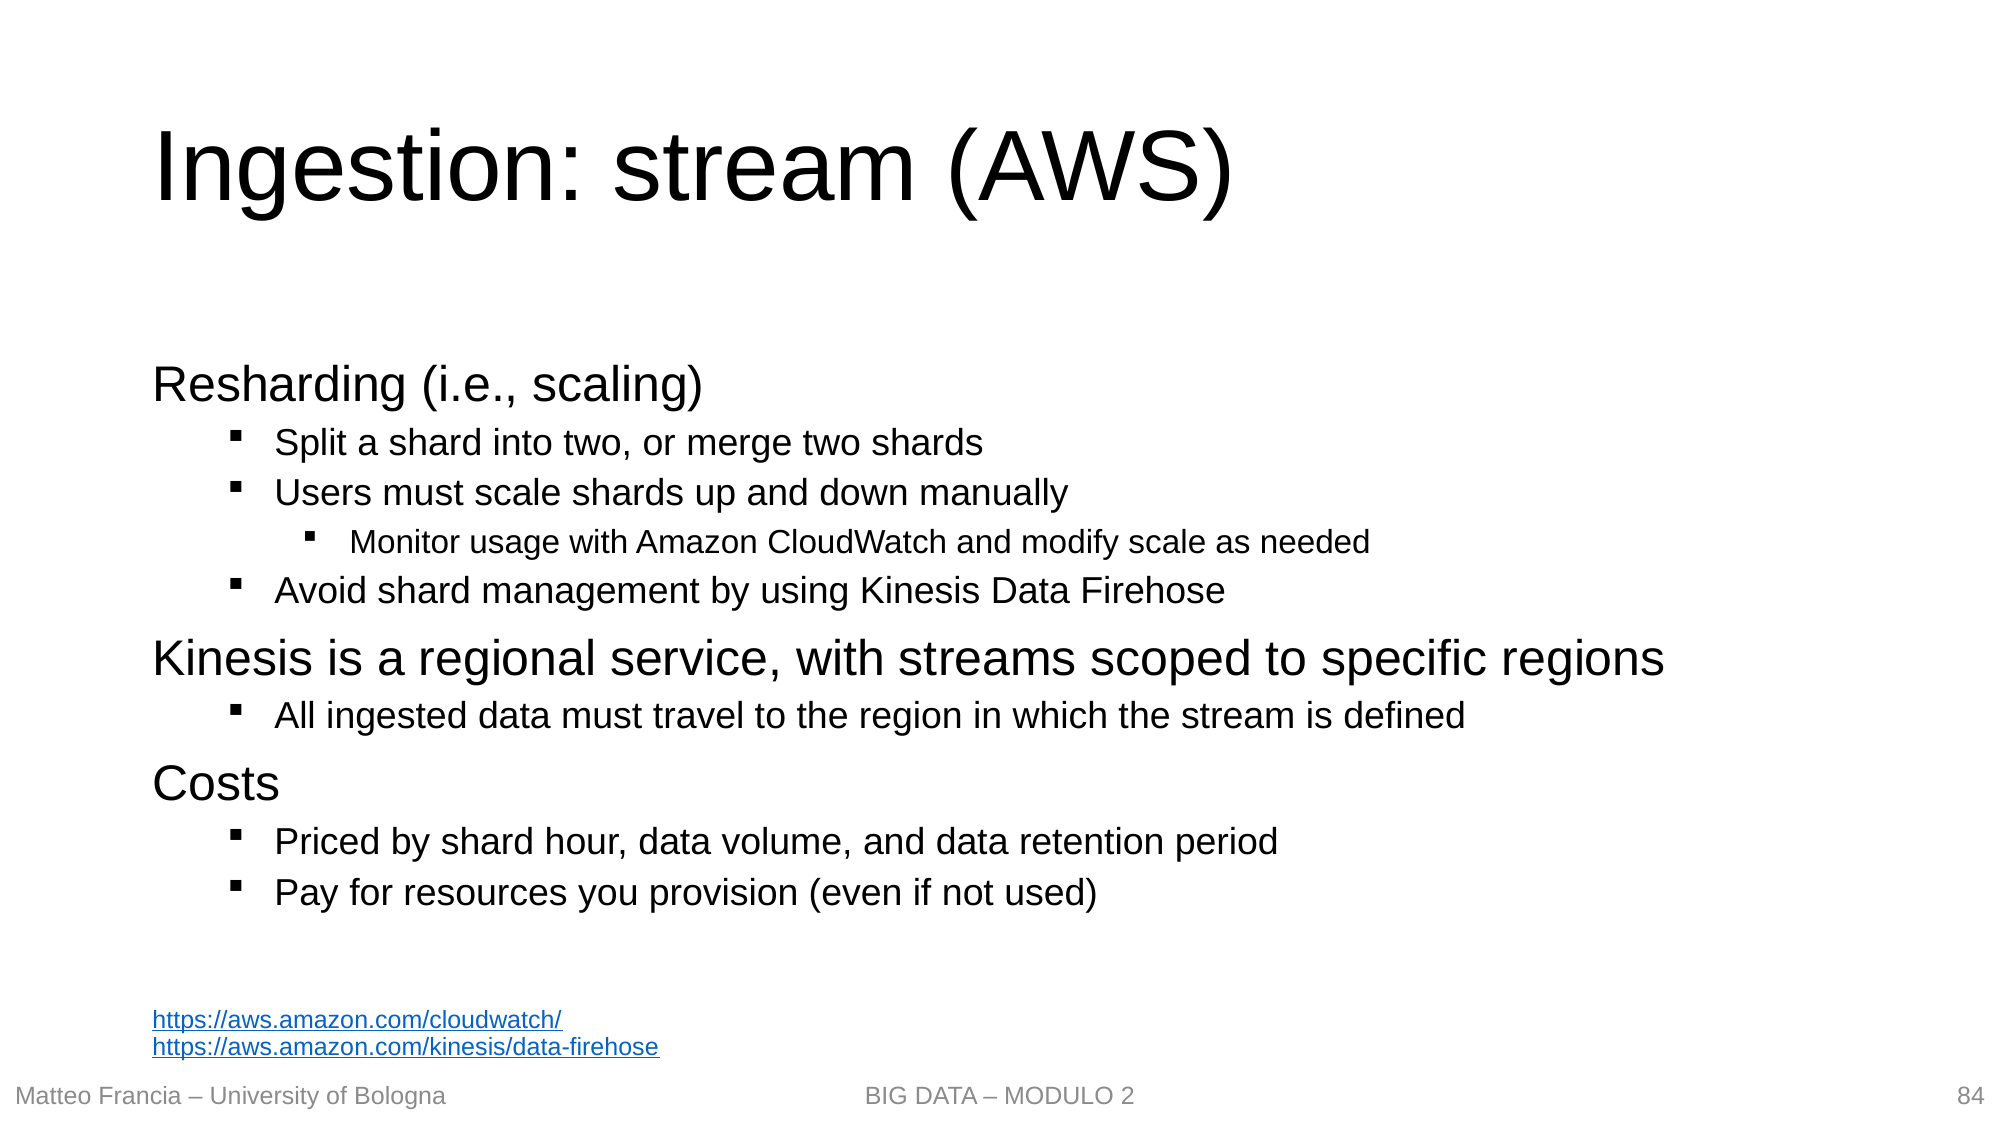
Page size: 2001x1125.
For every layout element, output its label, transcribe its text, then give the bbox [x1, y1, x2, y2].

list Resharding (i.e., scaling) Split a shard into two, or merge two shards Users must scale shards up and down manually Monitor usage with Amazon CloudWatch and modify scale as needed Avoid shard management by using Kinesis Data Firehose Kinesis is a regional service, with streams scoped to specific regions All ingested data must travel to the region in which the stream is defined Costs Priced by shard hour, data volume, and data retention period Pay for resources you provision (even if not used) [137, 278, 1863, 993]
list https://aws.amazon.com/cloudwatch/ https://aws.amazon.com/kinesis/data-firehose [137, 1003, 1863, 1064]
footer Matteo Francia – University of Bologna [0, 1065, 466, 1125]
slide_number 84 [1550, 1065, 2000, 1125]
title Ingestion: stream (AWS) [137, 59, 1863, 278]
